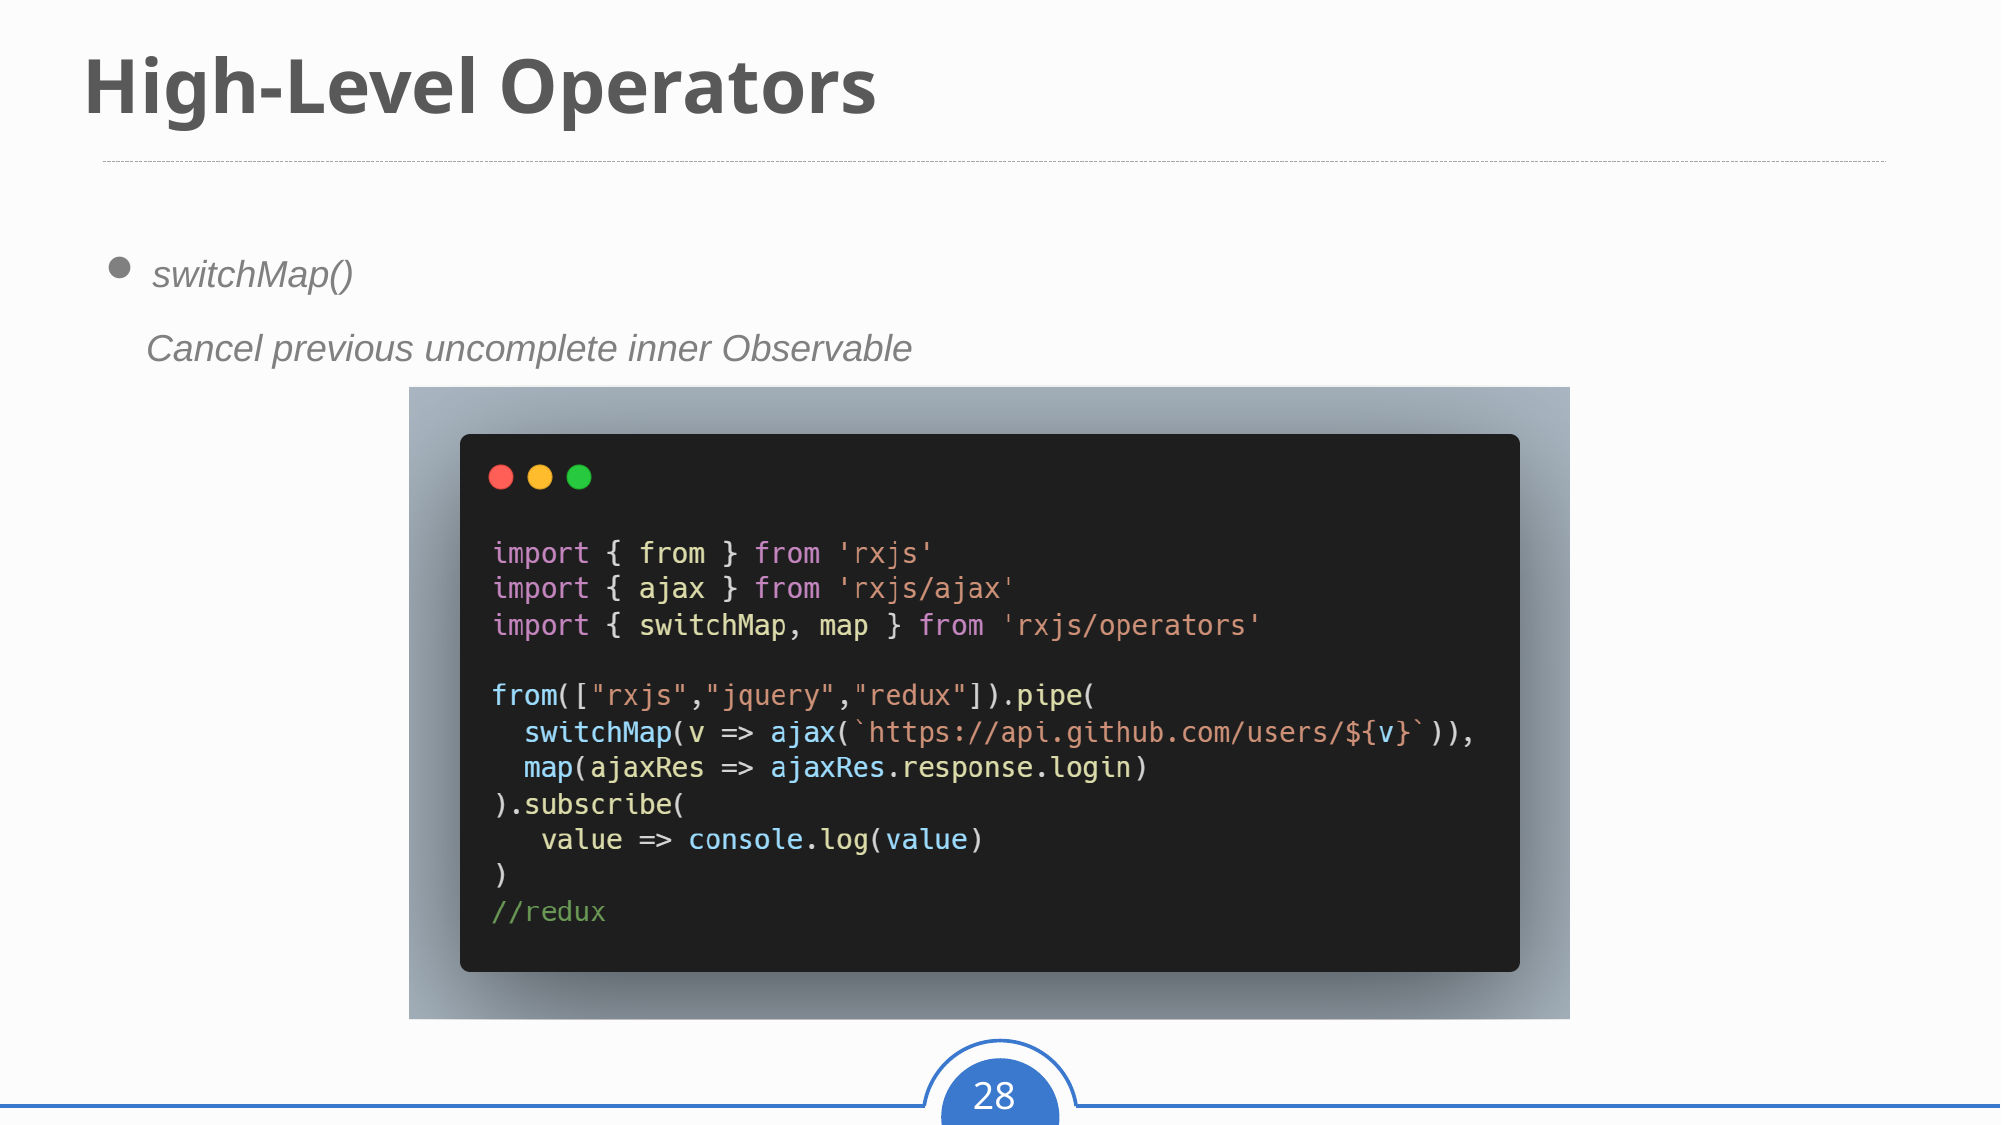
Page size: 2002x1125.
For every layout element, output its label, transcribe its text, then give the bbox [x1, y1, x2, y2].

text_box switchMap() [90, 219, 836, 303]
text_box Cancel previous uncomplete inner Observable [131, 294, 928, 377]
text_box High-Level Operators [67, 30, 894, 136]
picture [409, 385, 1570, 1020]
